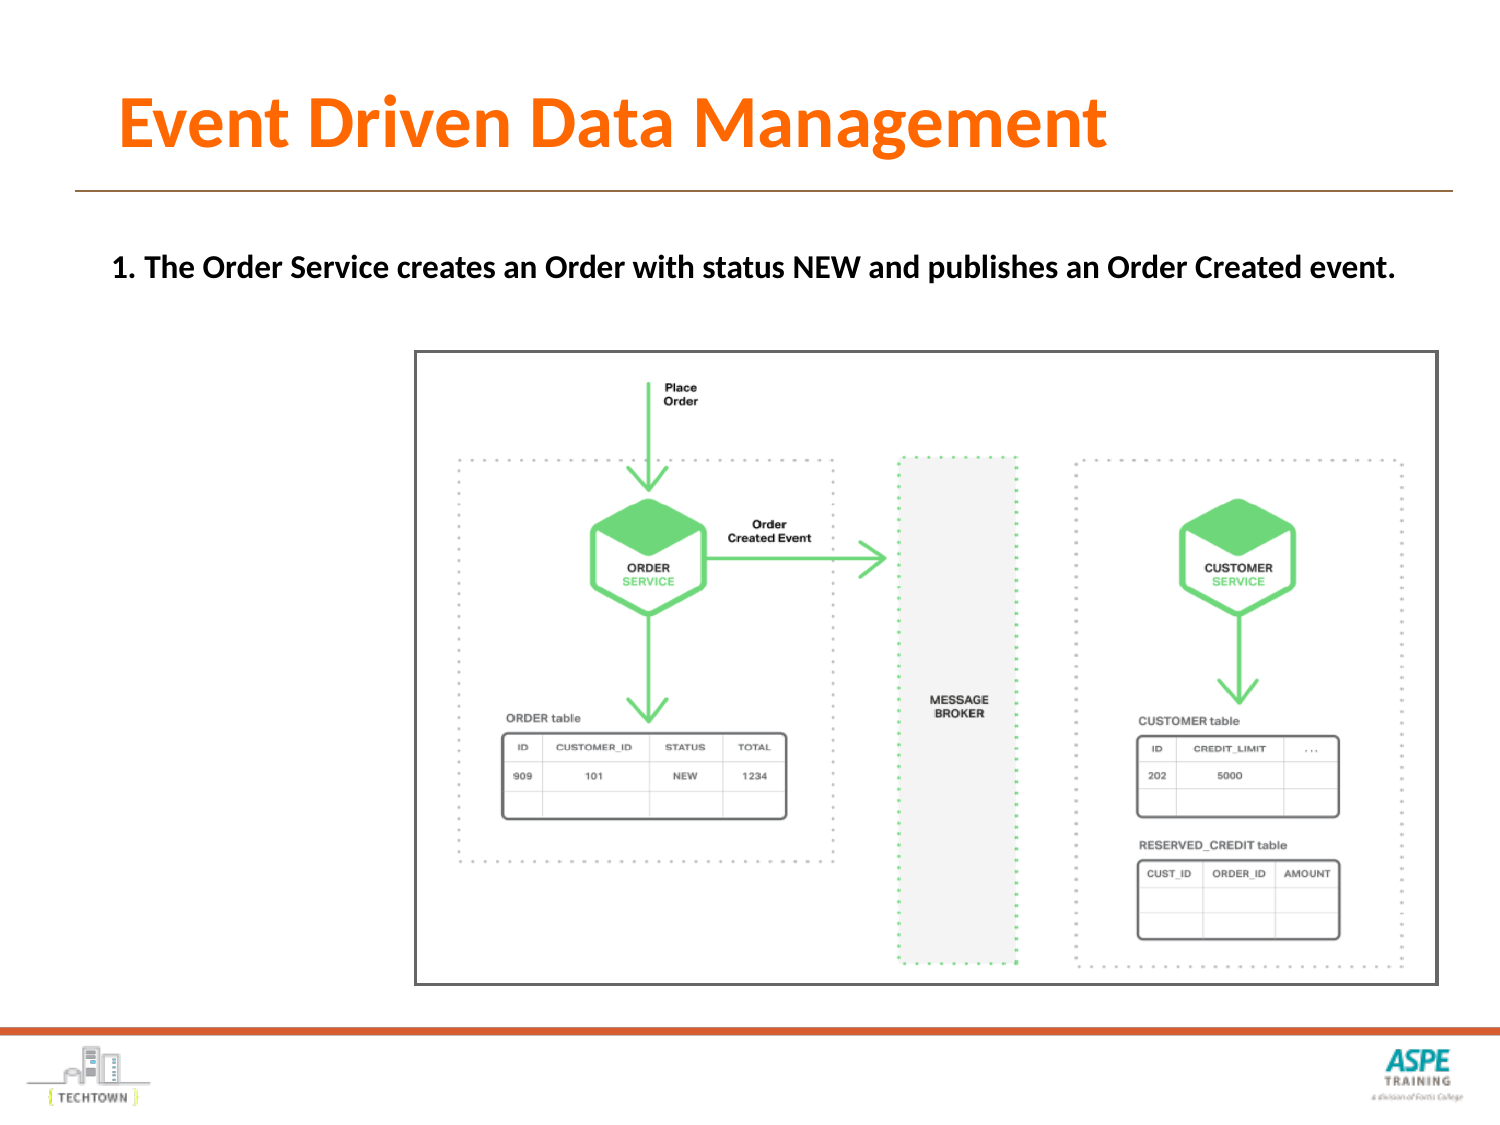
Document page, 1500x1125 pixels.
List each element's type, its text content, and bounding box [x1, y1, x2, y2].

text_box 1. The Order Service creates an Order with status NEW and publishes an Order Created event. [96, 237, 1414, 293]
title Event Driven Data Management [103, 59, 1413, 188]
picture [398, 341, 1462, 995]
